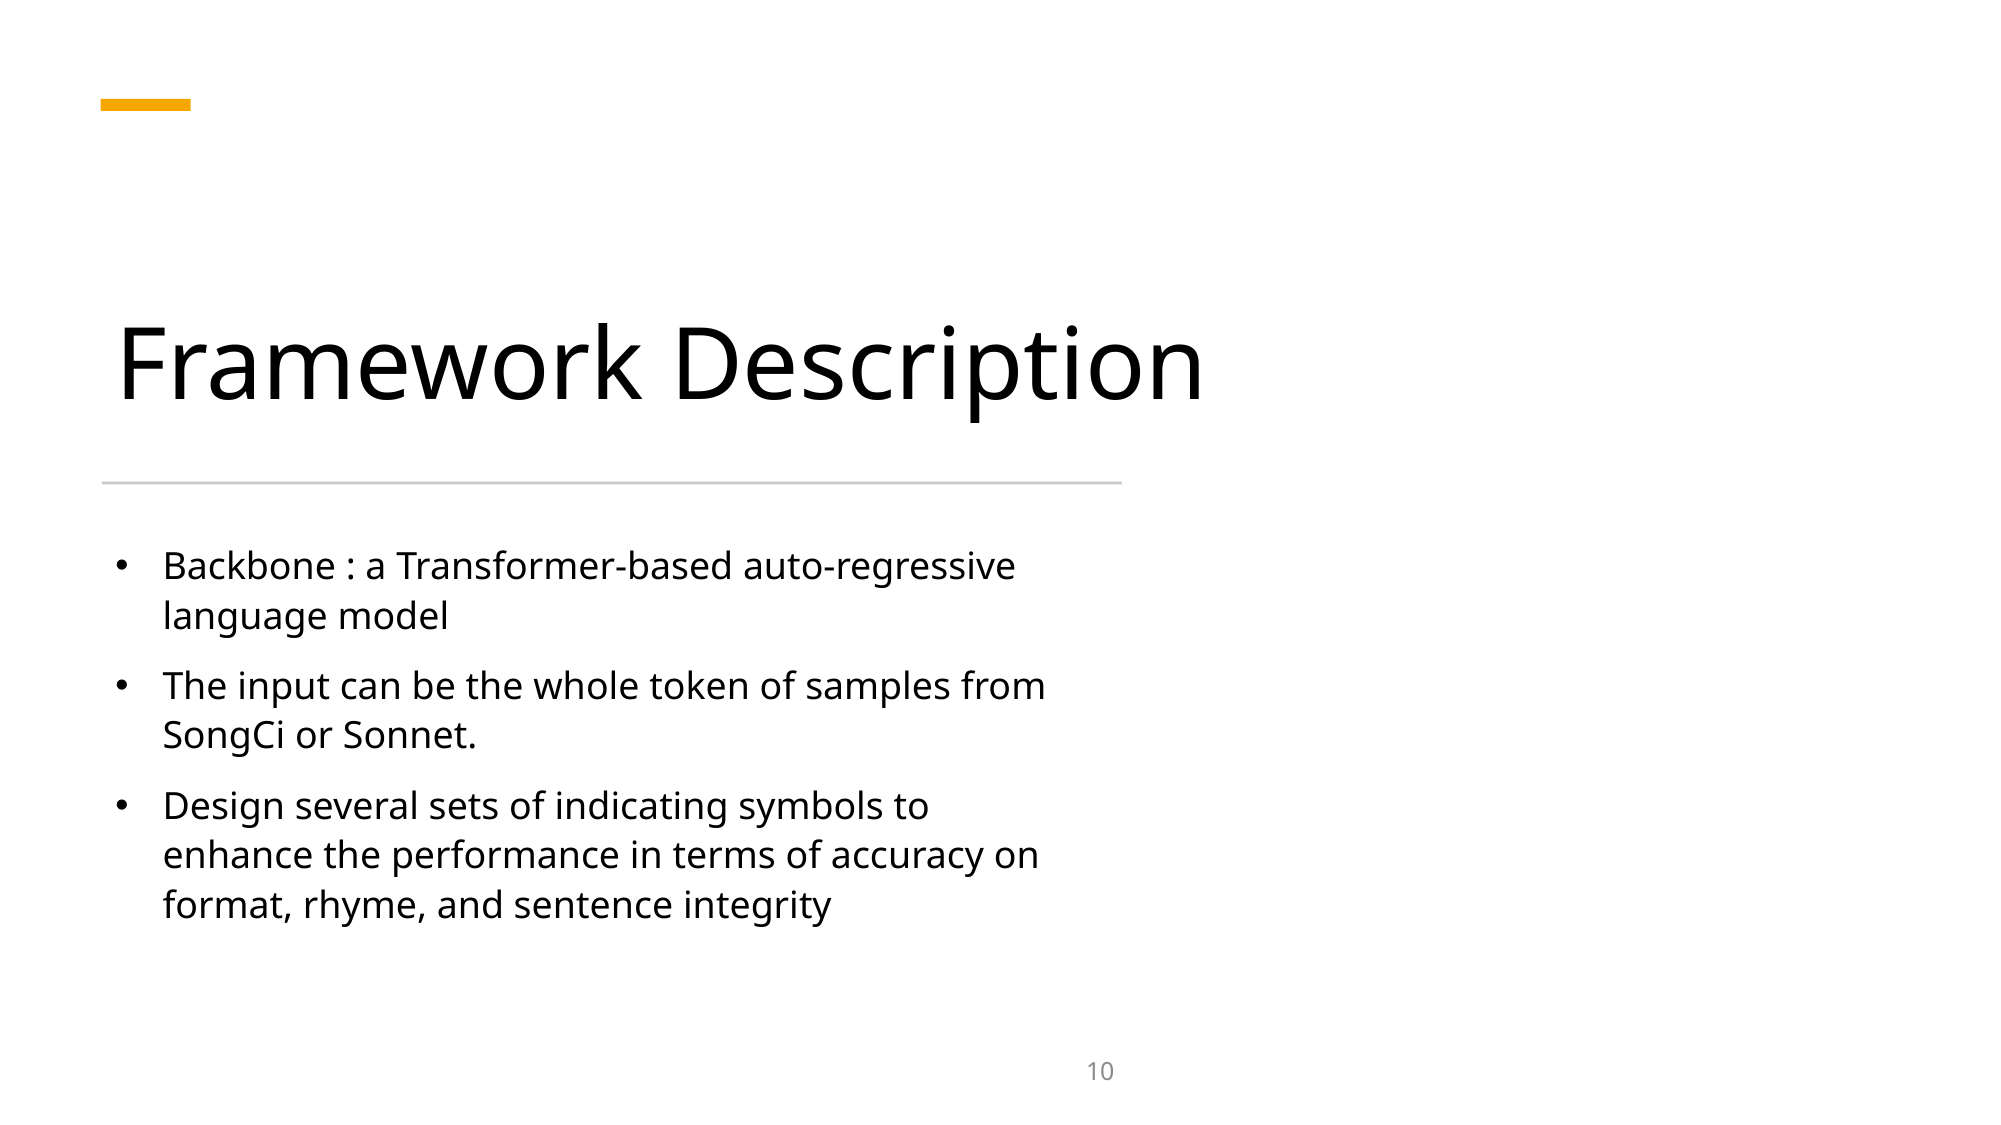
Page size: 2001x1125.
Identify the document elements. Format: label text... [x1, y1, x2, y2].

list Backbone : a Transformer-based auto-regressive language model The input can be the whole token of samples from SongCi or Sonnet. Design several sets of indicating symbols to enhance the performance in terms of accuracy on format, rhyme, and sentence integrity [100, 530, 1101, 994]
slide_number 10 [919, 1042, 1130, 1103]
title Framework Description [100, 176, 1253, 429]
